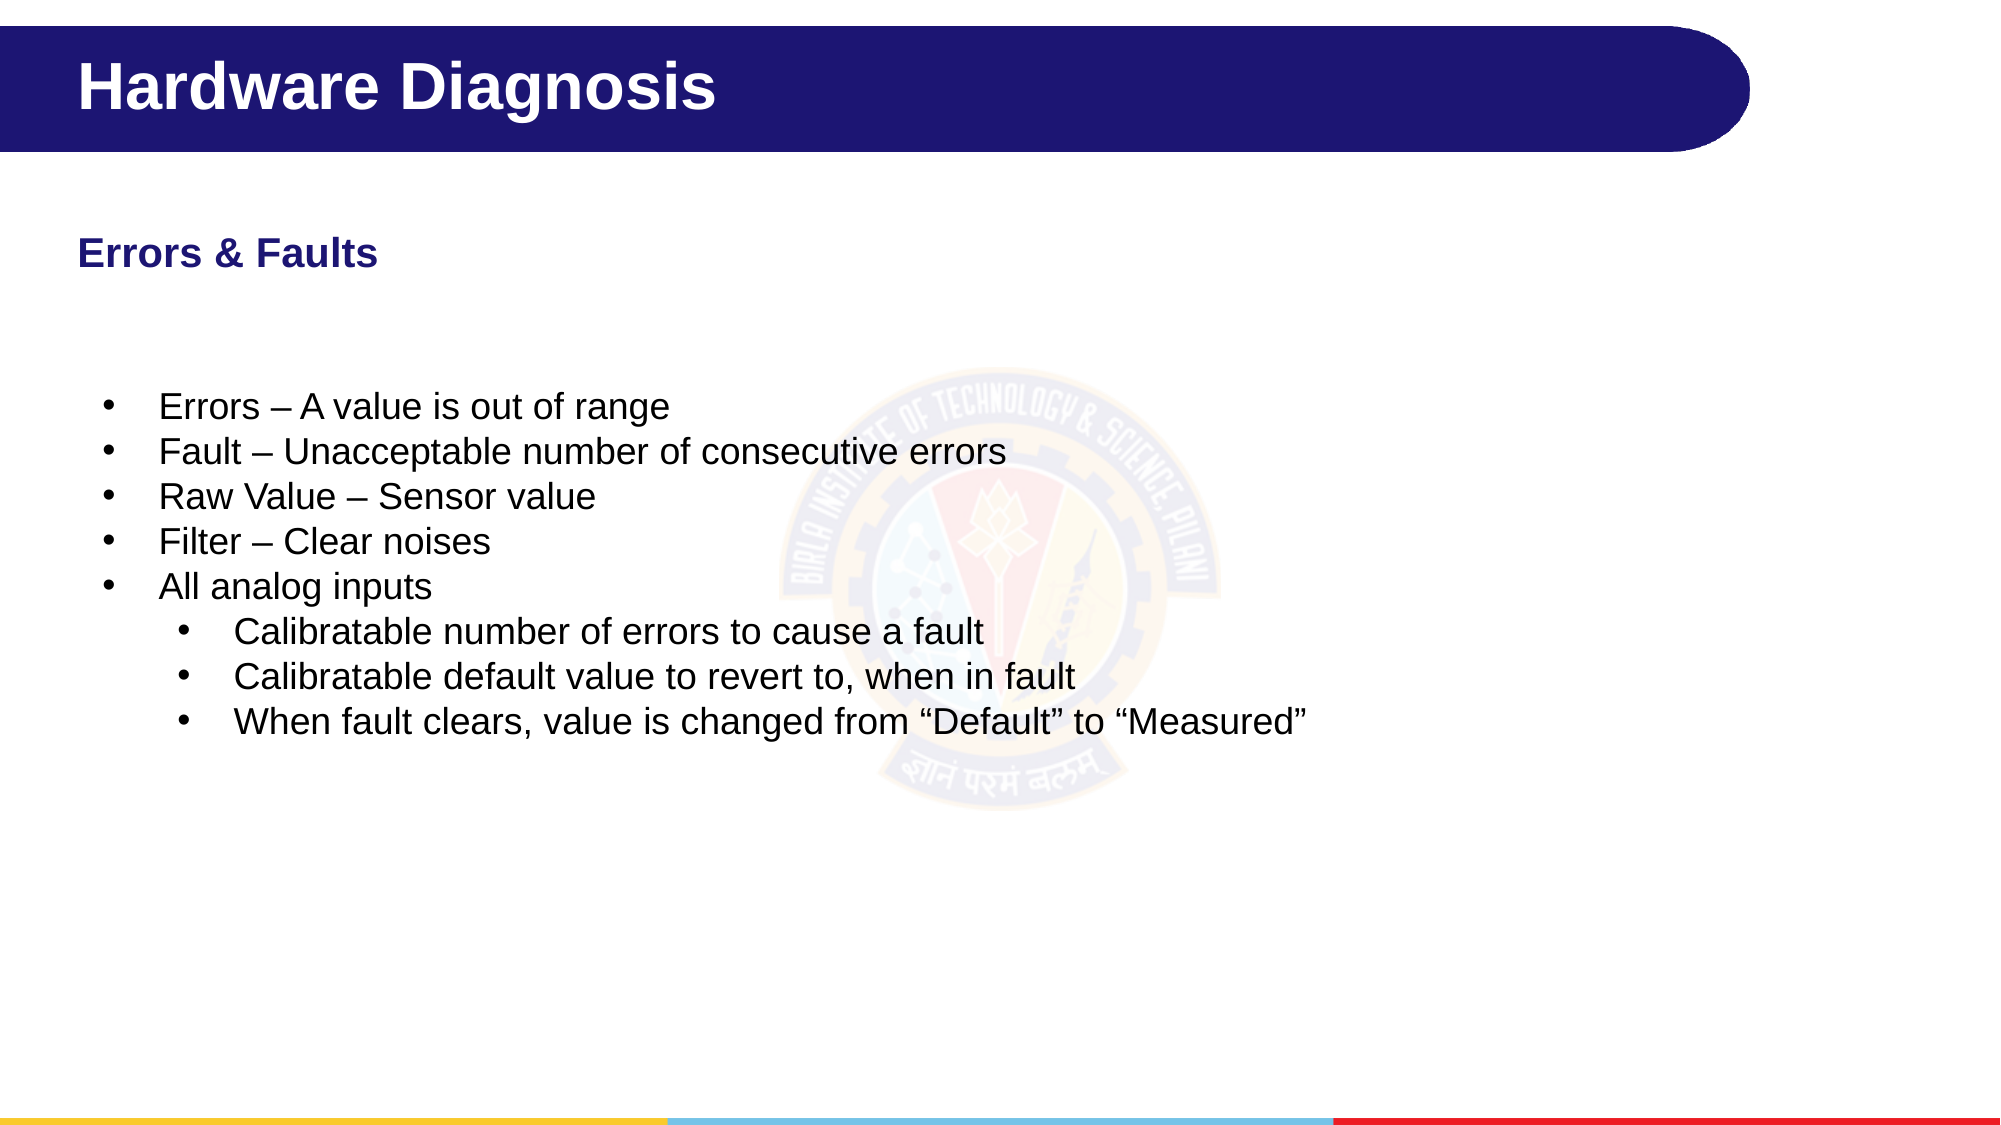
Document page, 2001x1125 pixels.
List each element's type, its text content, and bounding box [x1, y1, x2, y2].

list Errors & Faults [62, 224, 788, 290]
title Hardware Diagnosis [62, 25, 1592, 151]
text_box Errors – A value is out of range Fault – Unacceptable number of consecutive errors Raw Value – Sensor value Filter – Clear noises All analog inputs Calibratable number of errors to cause a fault Calibratable default value to revert to, when in fault When fault clears, value is changed from “Default” to “Measured” [87, 374, 1813, 840]
picture [0, 1118, 2000, 1125]
picture [0, 26, 1750, 152]
